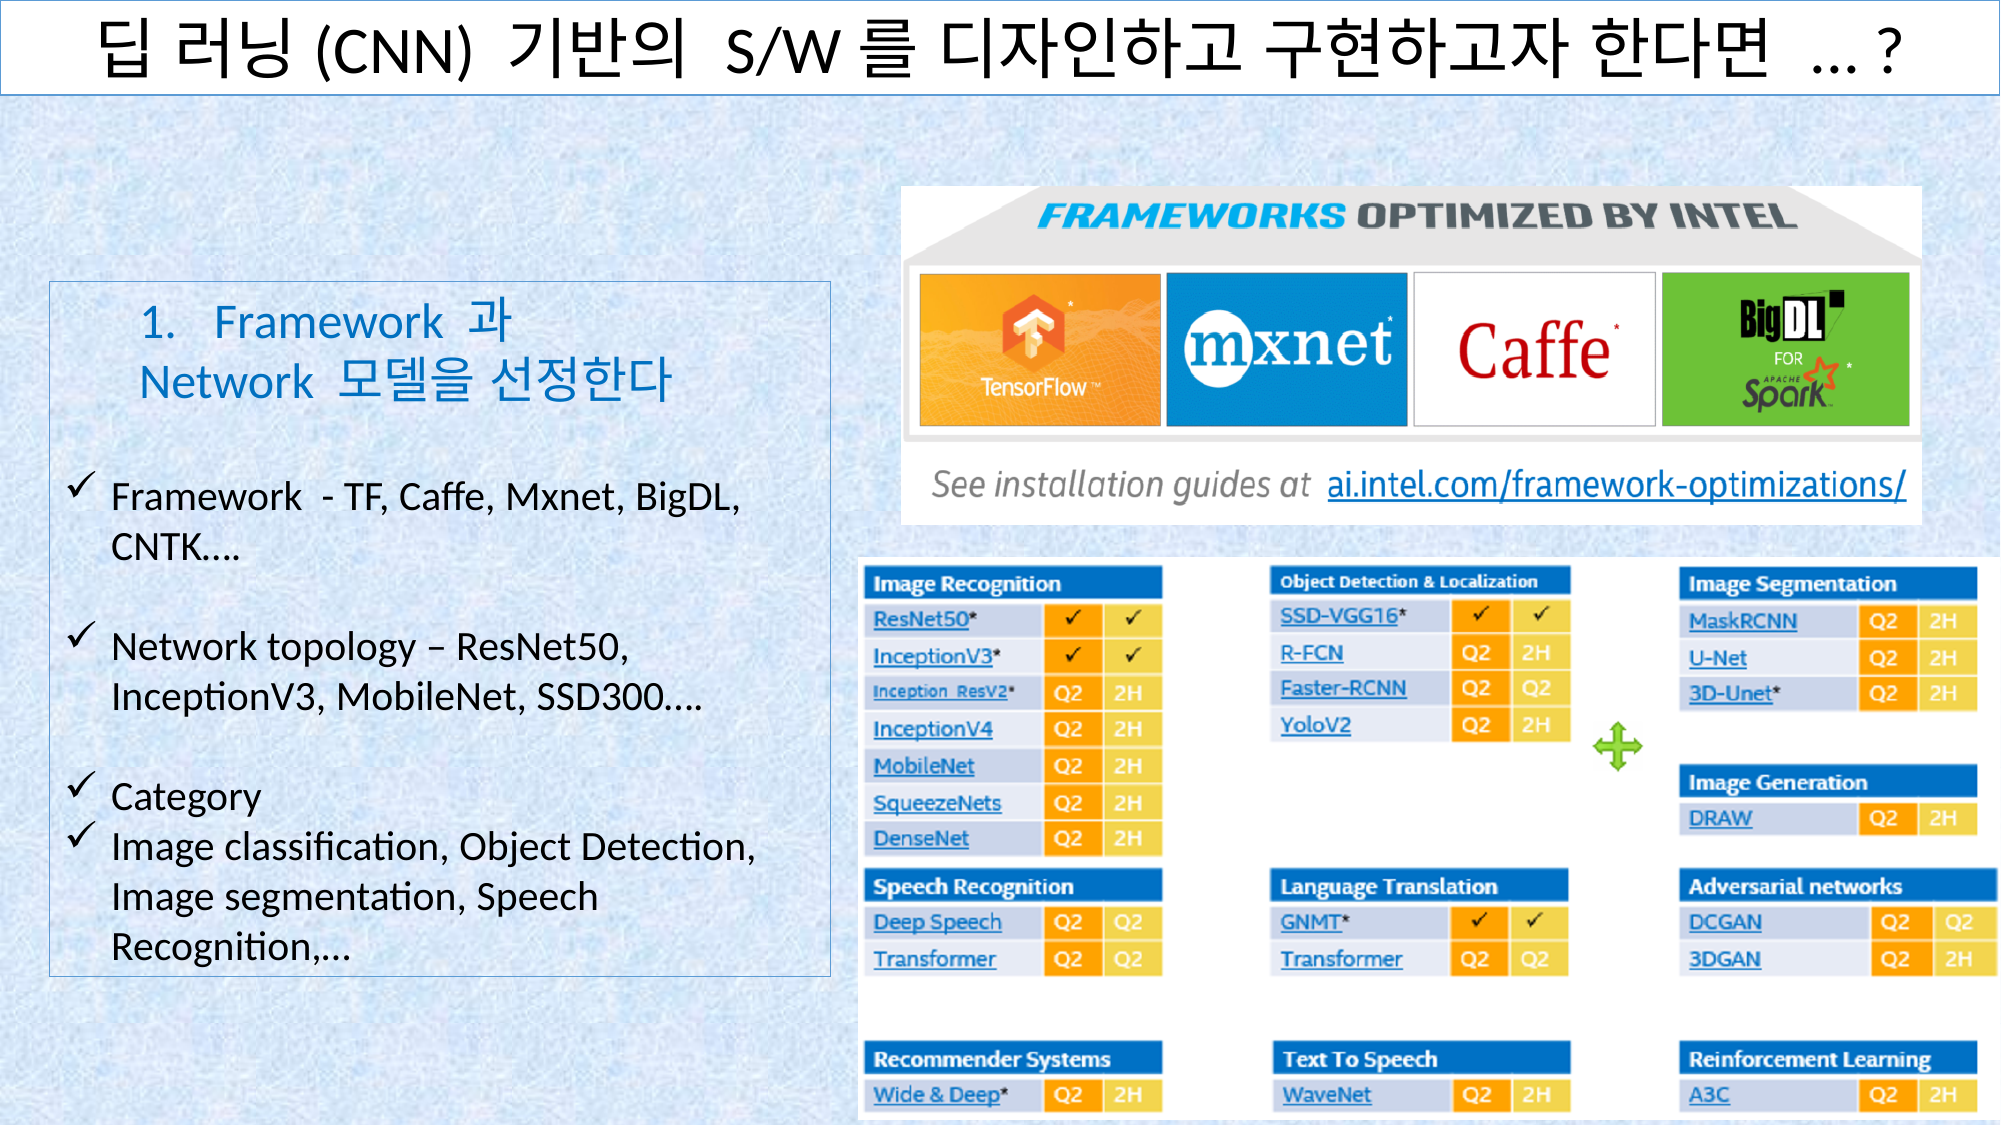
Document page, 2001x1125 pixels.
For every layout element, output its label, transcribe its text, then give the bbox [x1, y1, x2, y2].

text_box 딥 러닝(CNN) 기반의 S/W를 디자인하고 구현하고자 한다면 ... ? [0, 0, 2000, 96]
text_box Framework 과 Network 모델을 선정한다 Framework - TF, Caffe, Mxnet, BigDL, CNTK…. Network topology – ResNet50, InceptionV3, MobileNet, SSD300…. Category Image classification, Object Detection, Image segmentation, Speech Recognition,… [49, 281, 831, 977]
picture [0, 0, 2001, 1125]
